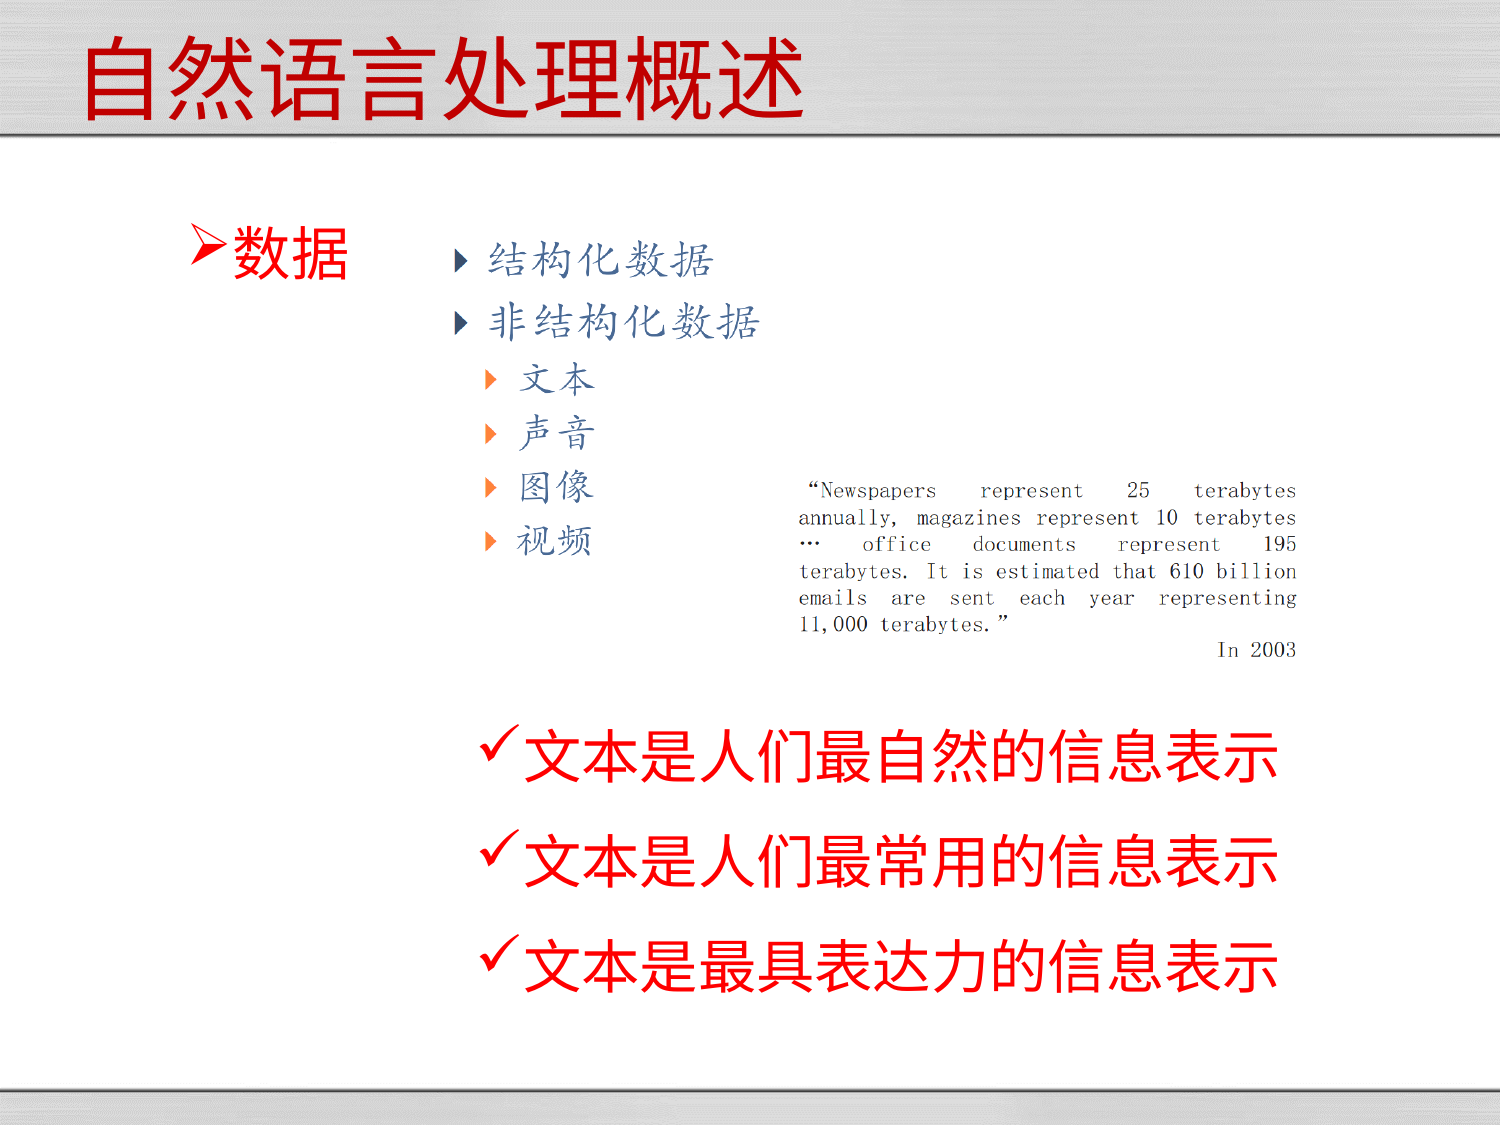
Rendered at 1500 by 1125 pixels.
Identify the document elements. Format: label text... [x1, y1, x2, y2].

text_box 文本是人们最自然的信息表示 文本是人们最常用的信息表示 文本是最具表达力的信息表示 [460, 699, 1332, 1008]
picture [0, 0, 1500, 1125]
text_box 数据 [136, 209, 400, 295]
text_box 自然语言处理概述 [0, 14, 1003, 140]
